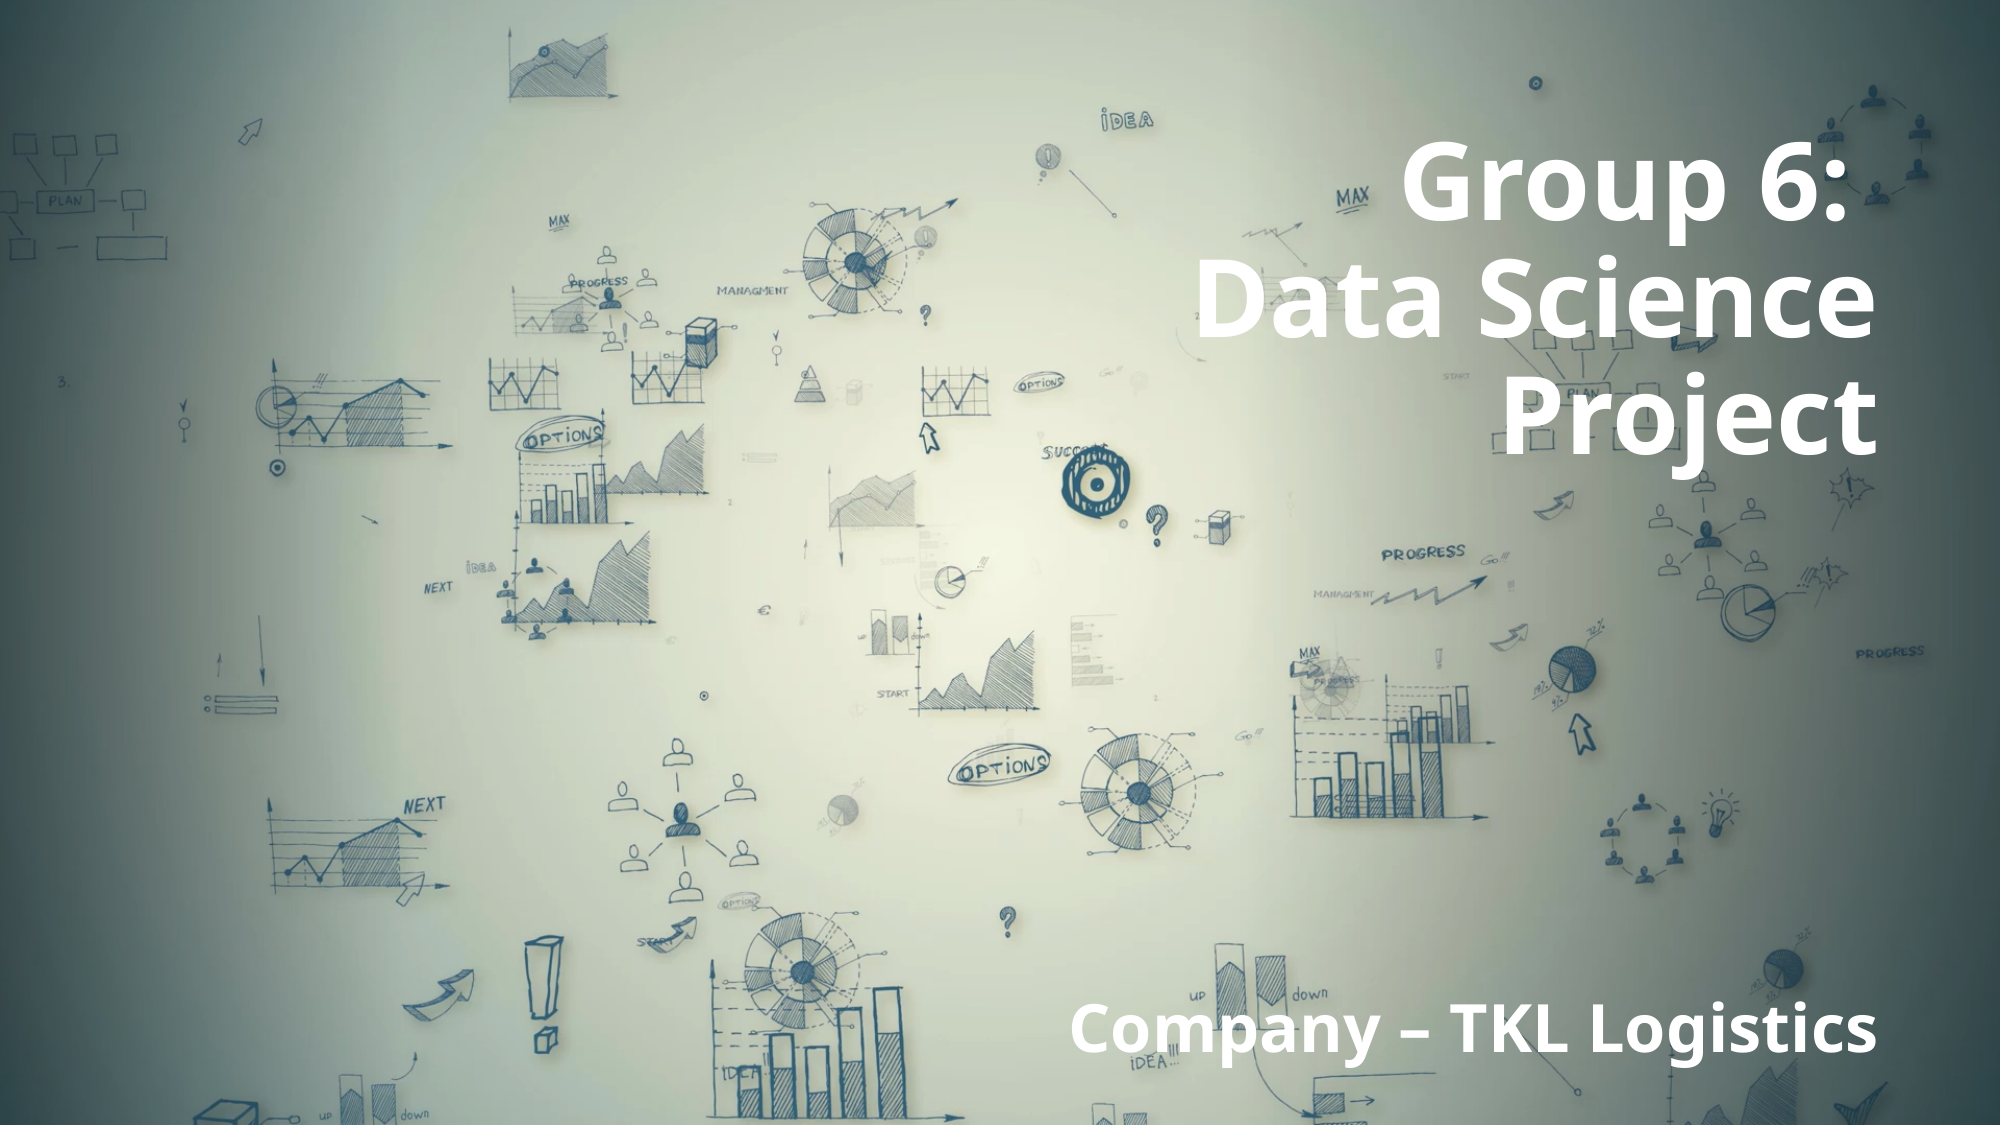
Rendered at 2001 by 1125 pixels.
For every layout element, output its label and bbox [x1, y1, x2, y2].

text_box [0, 0, 2000, 1125]
